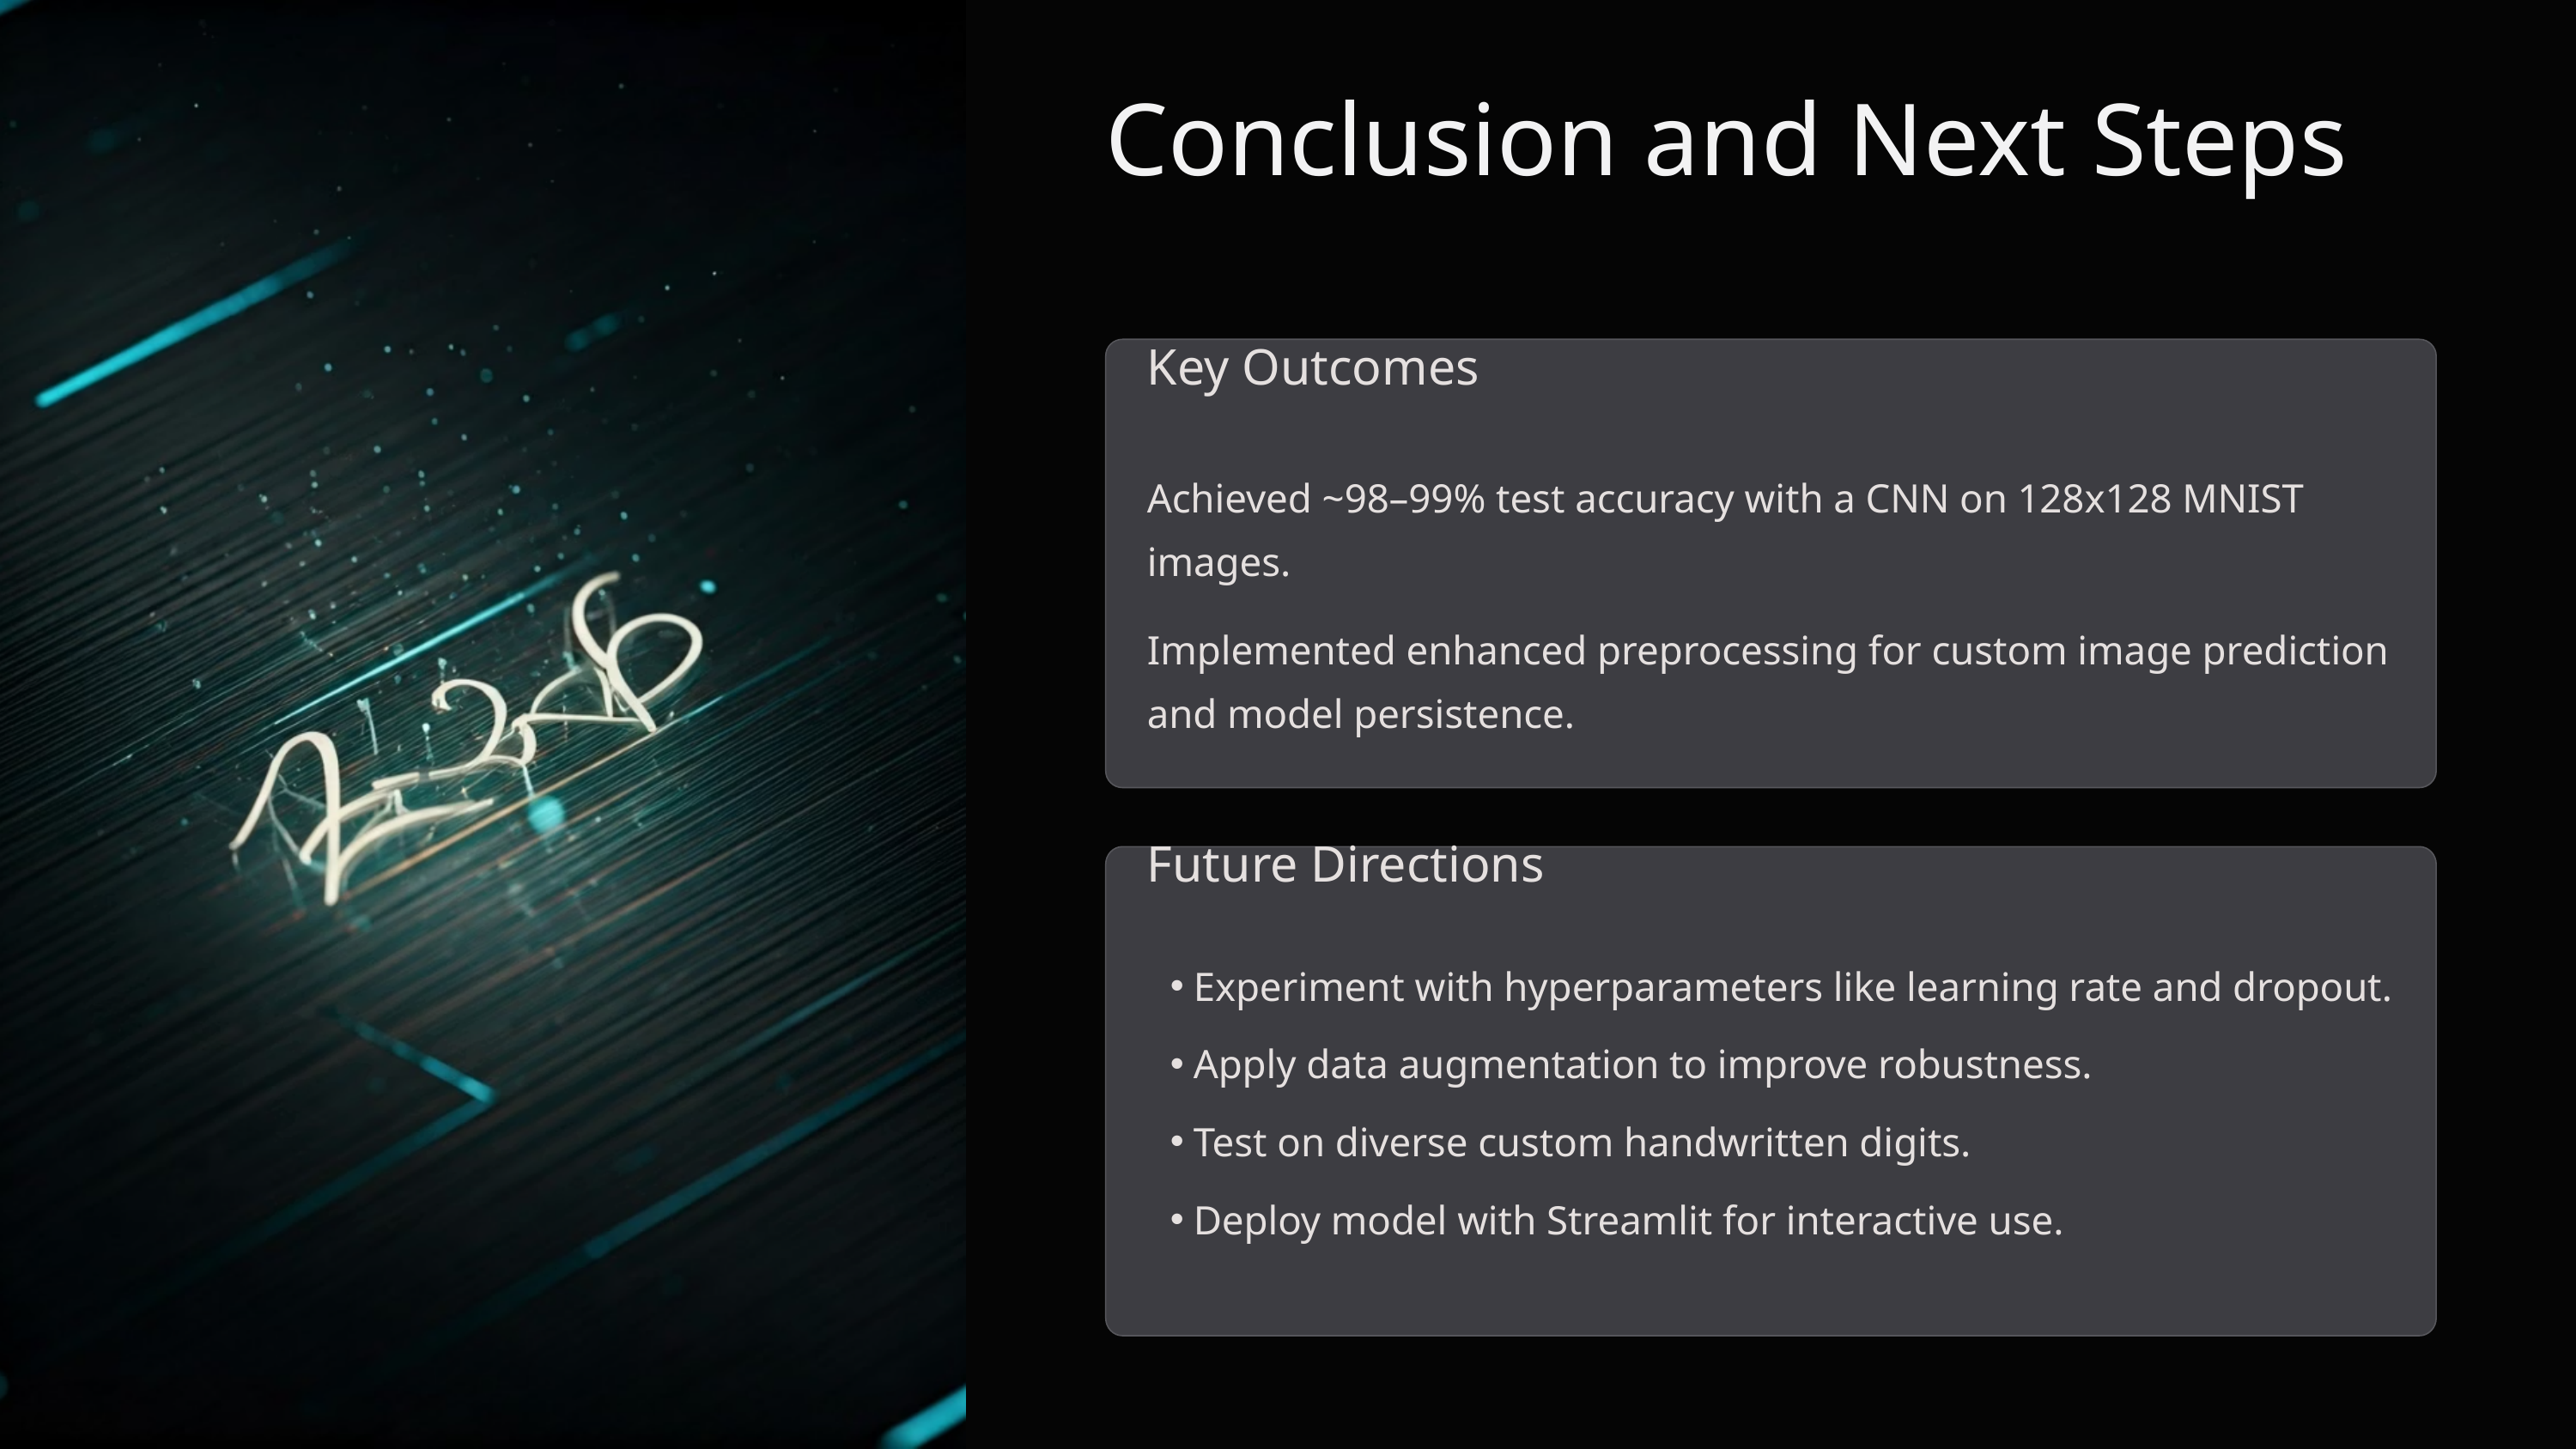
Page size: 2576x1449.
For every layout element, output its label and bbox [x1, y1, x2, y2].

text_box [1146, 1110, 2396, 1175]
text_box [1146, 955, 2396, 1020]
text_box [1146, 618, 2396, 747]
text_box [1104, 846, 2438, 1337]
text_box [1146, 1188, 2396, 1253]
text_box [0, 0, 2576, 1449]
text_box [1146, 835, 1647, 932]
text_box [1146, 1033, 2396, 1097]
text_box [1146, 466, 2396, 595]
text_box [1104, 79, 2439, 275]
text_box [1104, 338, 2438, 789]
text_box [1146, 338, 1647, 444]
